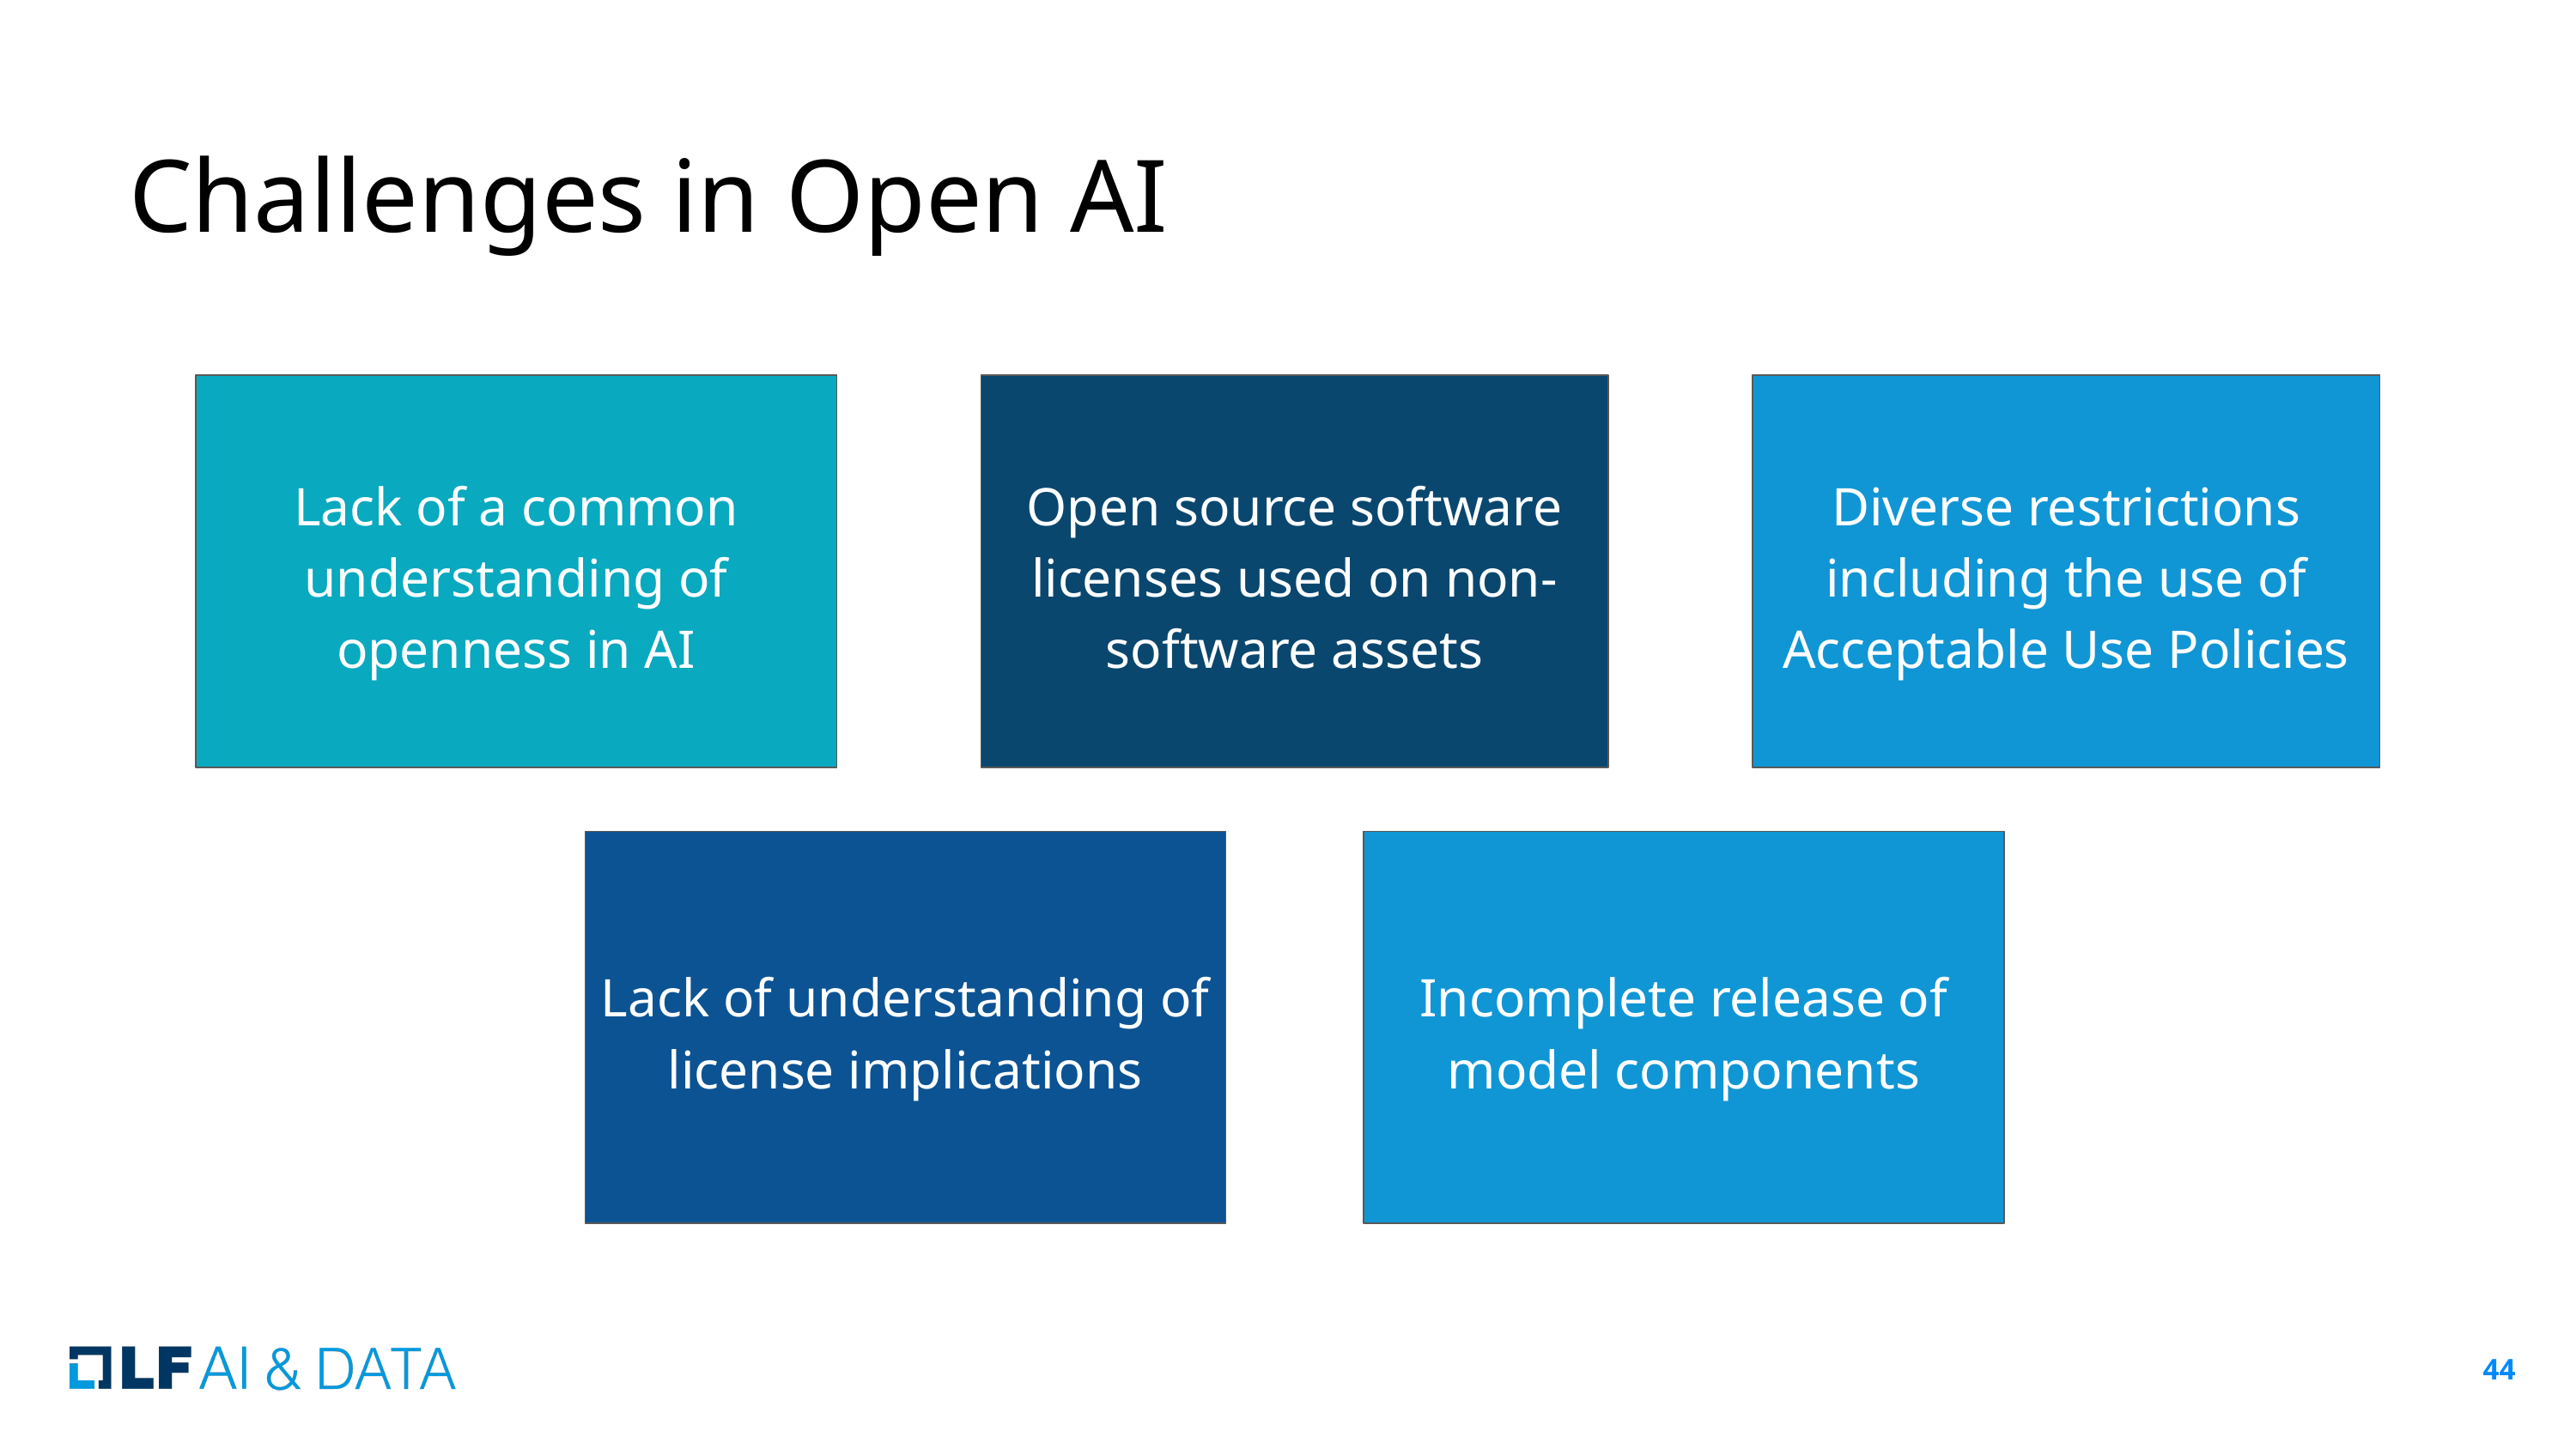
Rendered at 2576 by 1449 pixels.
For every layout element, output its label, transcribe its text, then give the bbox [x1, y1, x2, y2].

text_box Incomplete release of model components [1363, 831, 2005, 1224]
text_box Diverse restrictions including the use of Acceptable Use Policies [1753, 375, 2380, 768]
text_box Lack of understanding of license implications [585, 831, 1226, 1224]
picture [61, 1341, 461, 1397]
text_box Lack of a common understanding of openness in AI [196, 375, 837, 768]
slide_number ‹#› [2386, 1313, 2542, 1425]
title Challenges in Open AI [129, 124, 2530, 287]
text_box Open source software licenses used on non-software assets [981, 375, 1608, 768]
